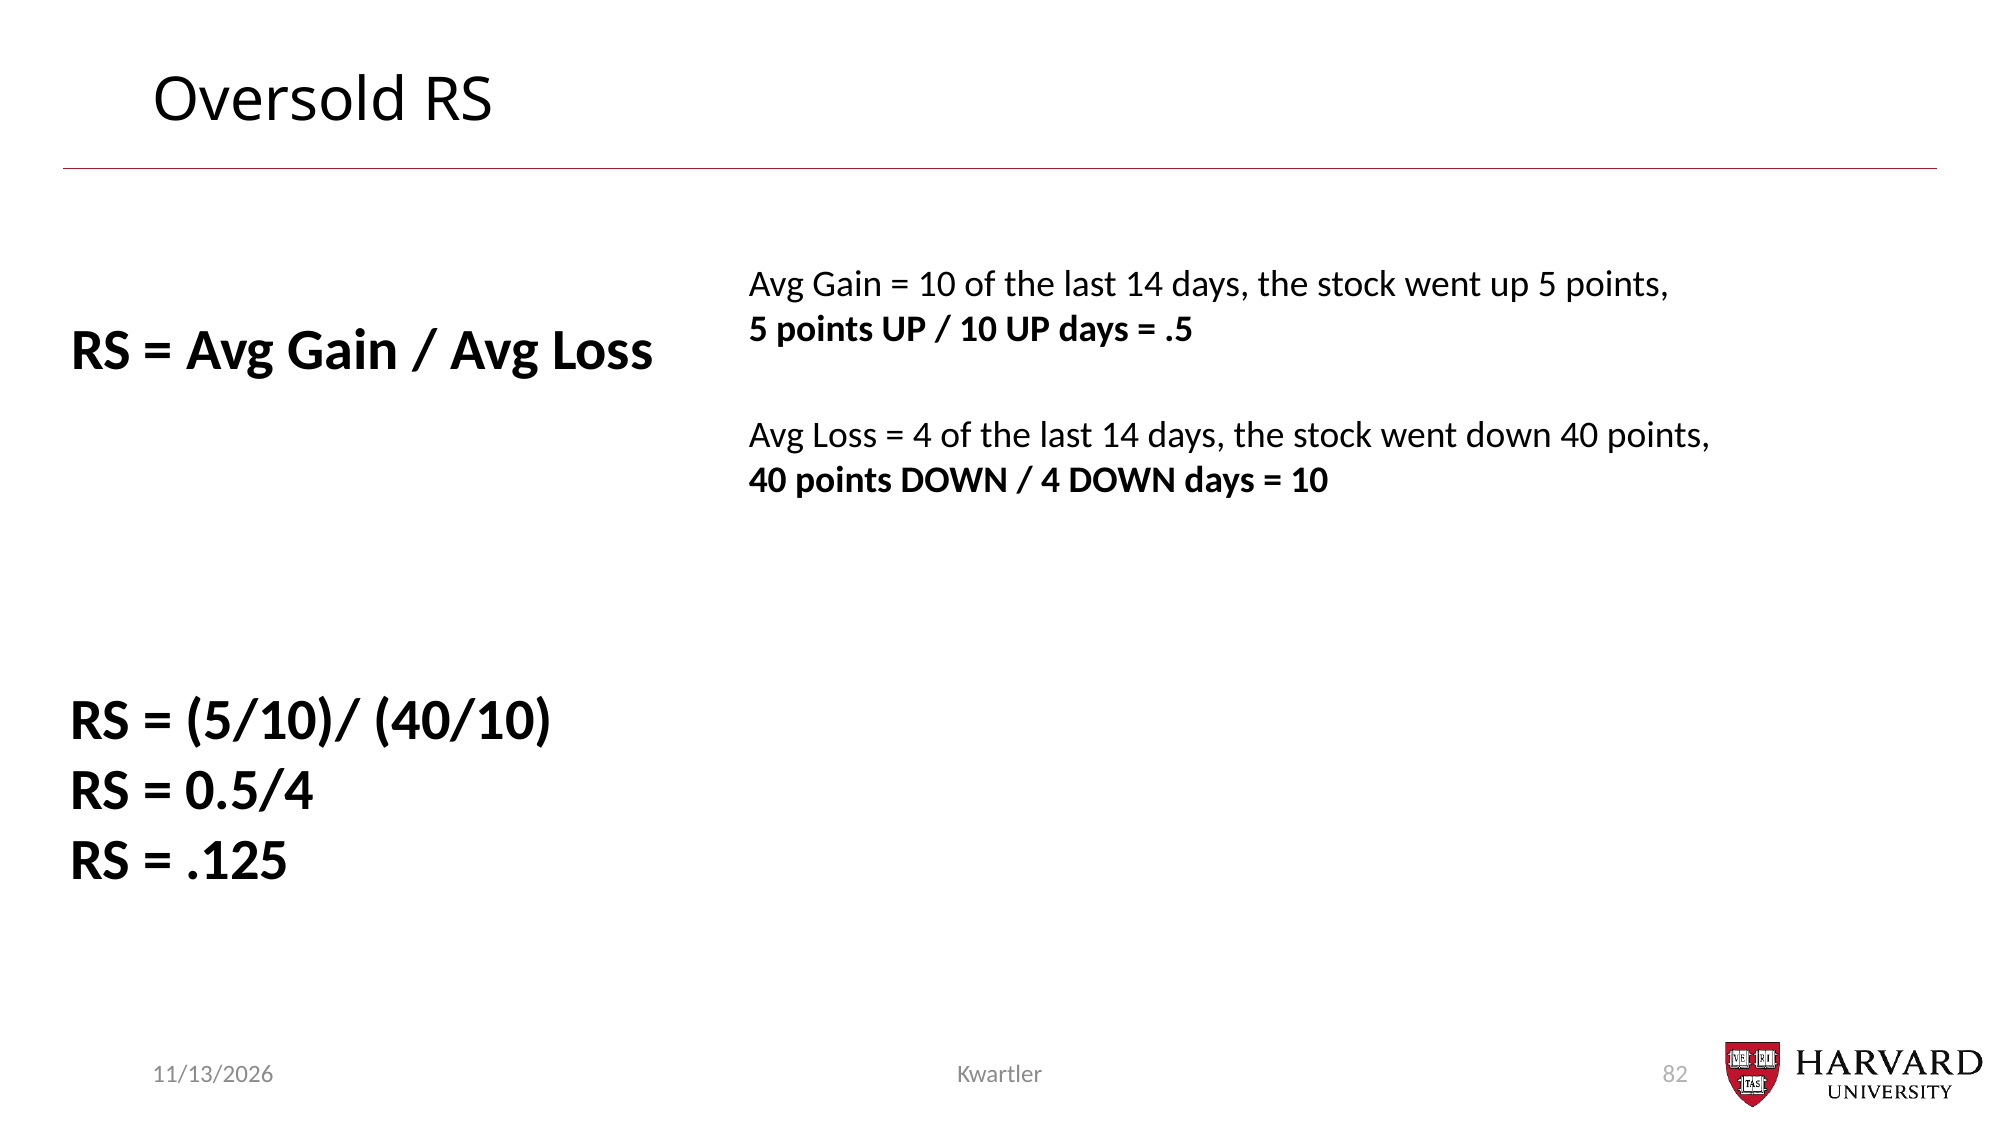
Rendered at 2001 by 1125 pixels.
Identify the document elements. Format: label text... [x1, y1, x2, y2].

text_box Avg Loss = 4 of the last 14 days, the stock went down 40 points, 40 points DOWN / 4 DOWN days = 10 [733, 402, 1924, 508]
footer Kwartler [662, 1042, 1338, 1103]
text_box RS = (5/10)/ (40/10) RS = 0.5/4 RS = .125 [55, 673, 569, 899]
title Oversold RS [137, 59, 1863, 142]
slide_number 82 [1375, 1042, 1704, 1103]
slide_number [137, 1042, 588, 1103]
text_box Avg Gain = 10 of the last 14 days, the stock went up 5 points, 5 points UP / 10 UP days = .5 [733, 251, 1924, 356]
picture [1703, 1024, 2001, 1125]
text_box RS = Avg Gain / Avg Loss [56, 304, 669, 390]
